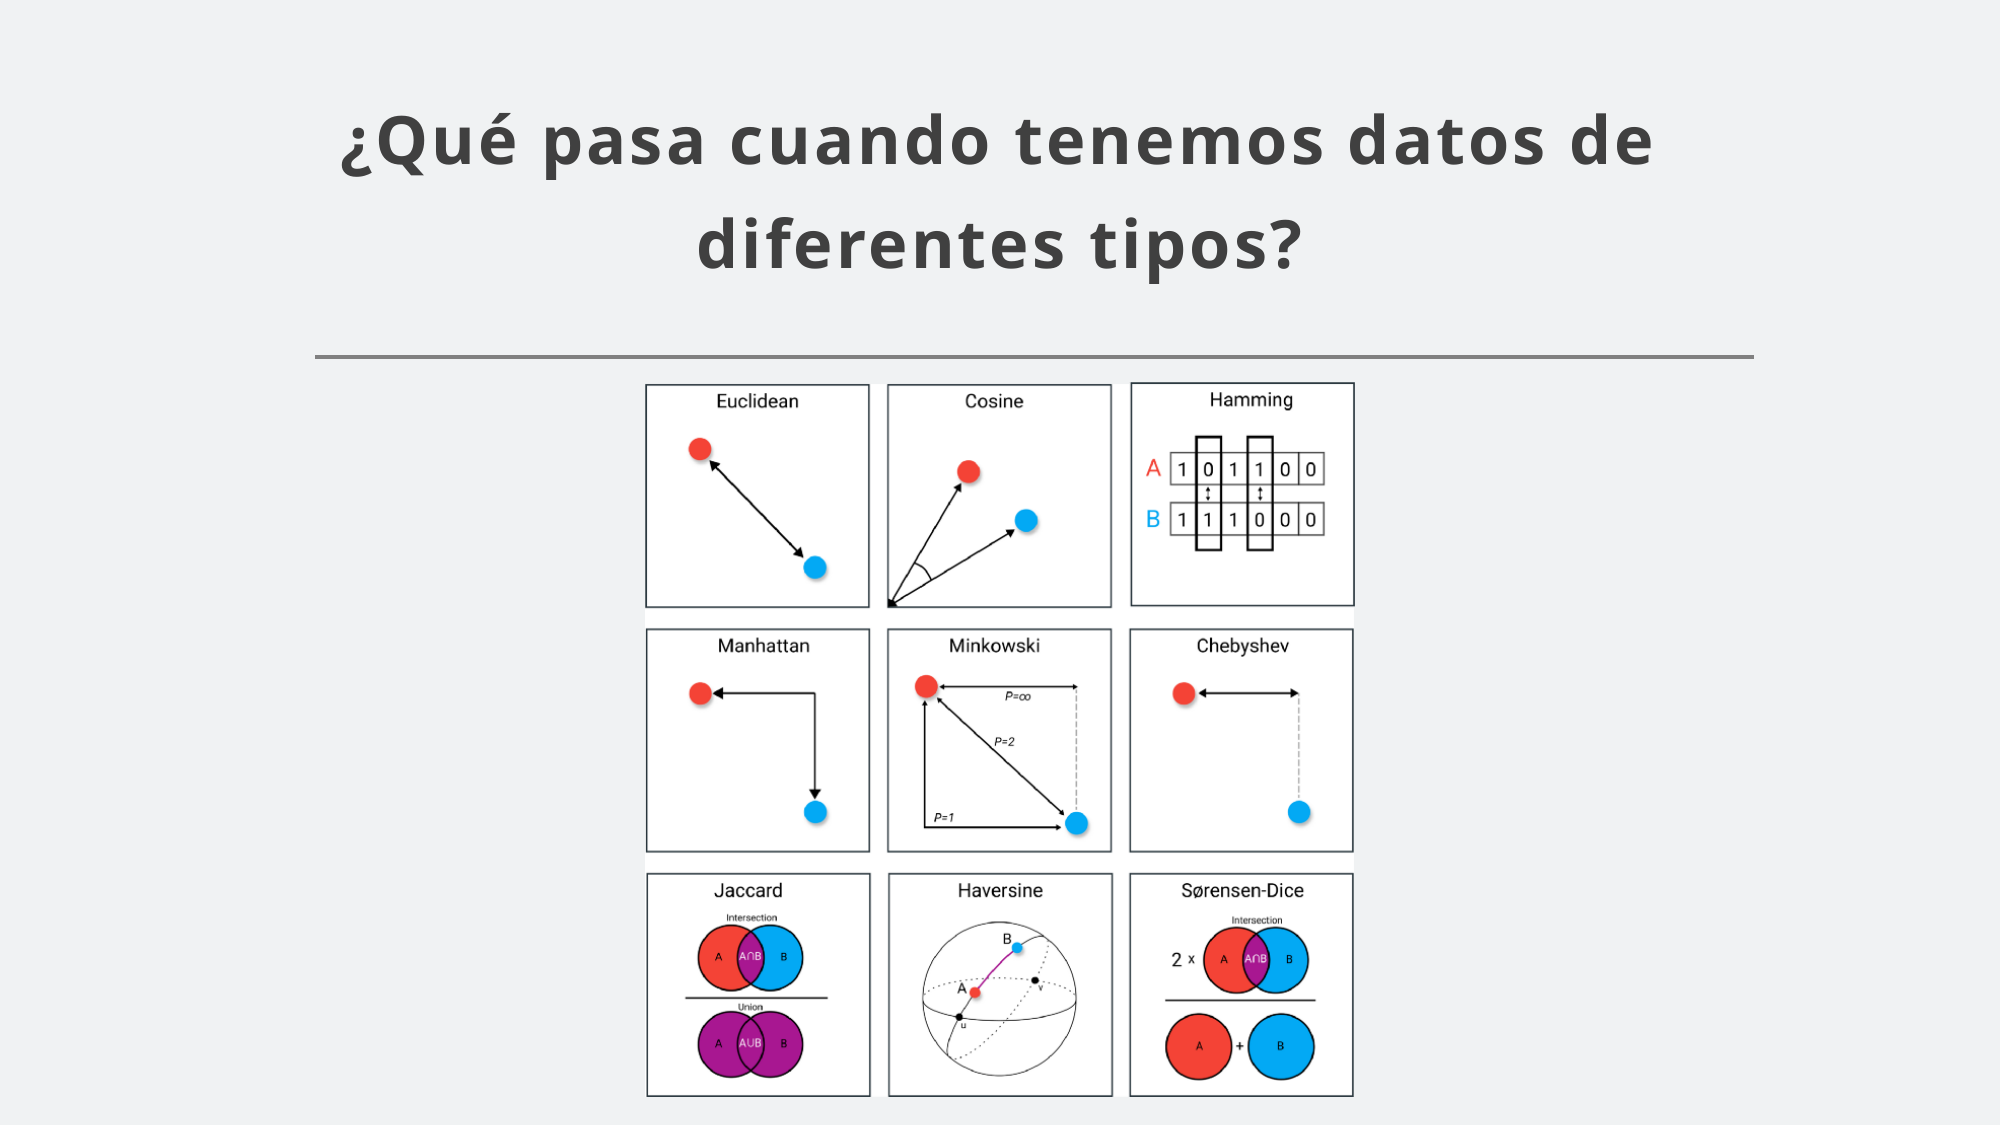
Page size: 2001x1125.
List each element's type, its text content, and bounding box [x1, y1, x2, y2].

title ¿Qué pasa cuando tenemos datos de diferentes tipos? [139, 28, 1861, 298]
picture [644, 382, 1355, 1098]
